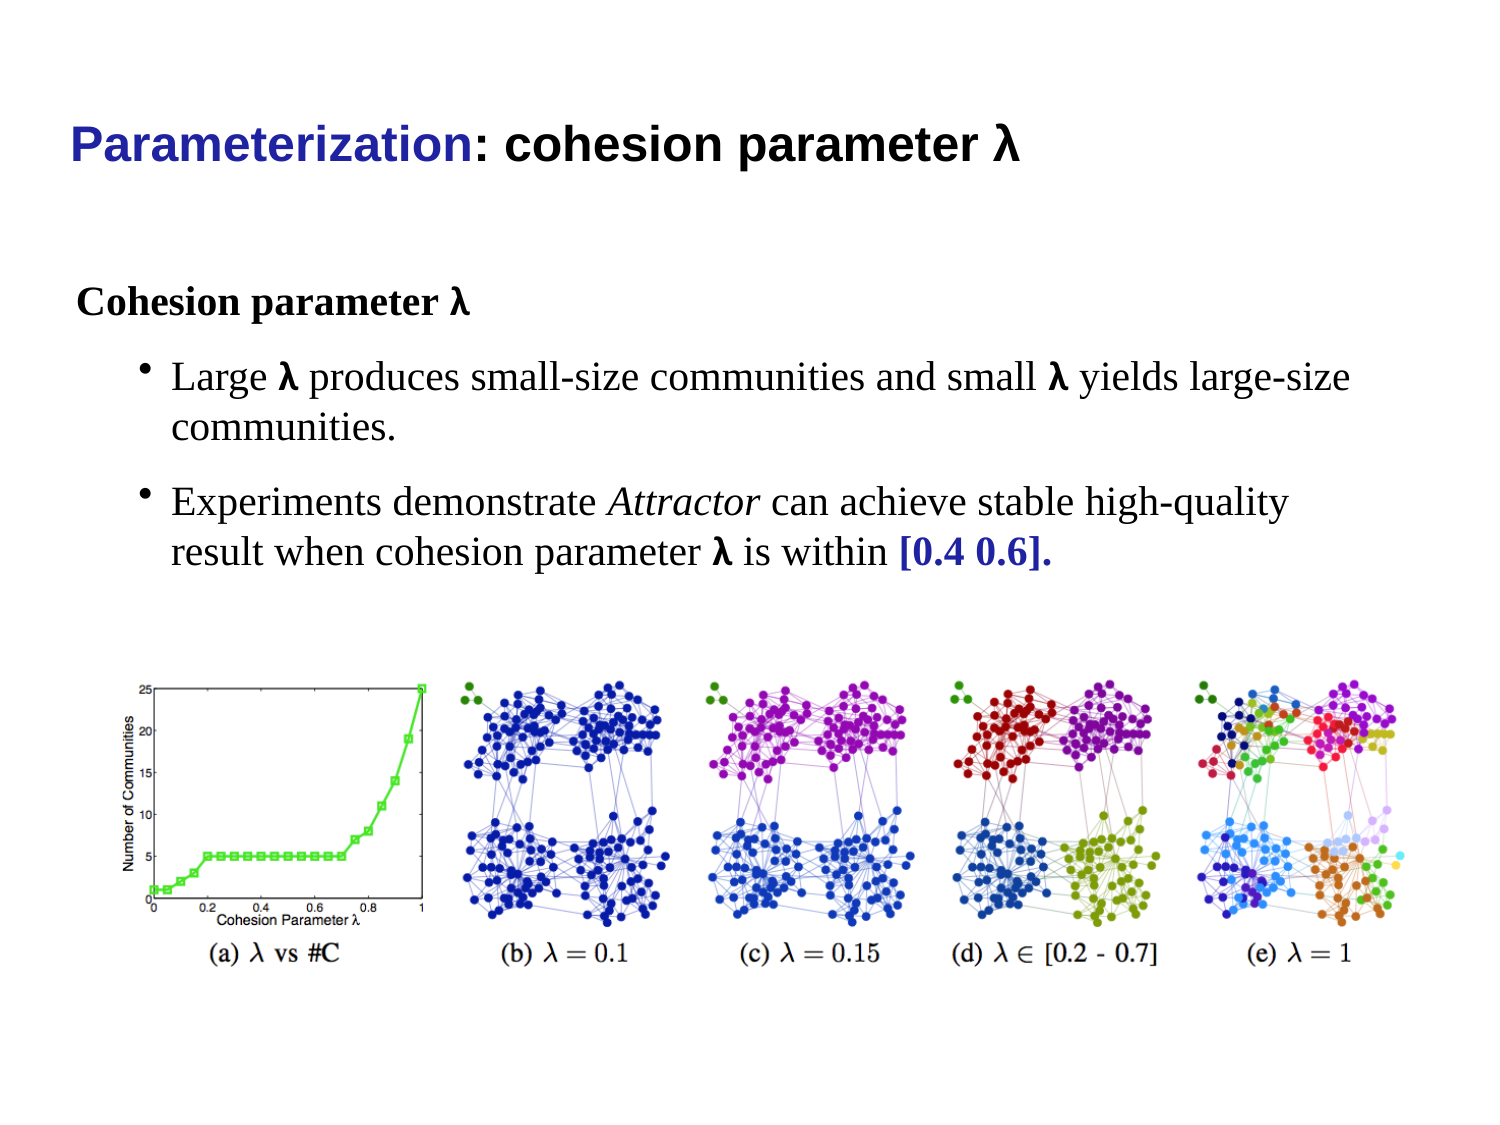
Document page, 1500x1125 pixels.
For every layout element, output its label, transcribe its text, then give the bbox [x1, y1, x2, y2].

text_box Cohesion parameter λ Large λ produces small-size communities and small λ yields large-size communities. Experiments demonstrate Attractor can achieve stable high-quality result when cohesion parameter λ is within [0.4 0.6]. [75, 273, 1387, 574]
text_box Parameterization: cohesion parameter λ [70, 105, 1325, 172]
picture [118, 655, 1409, 978]
